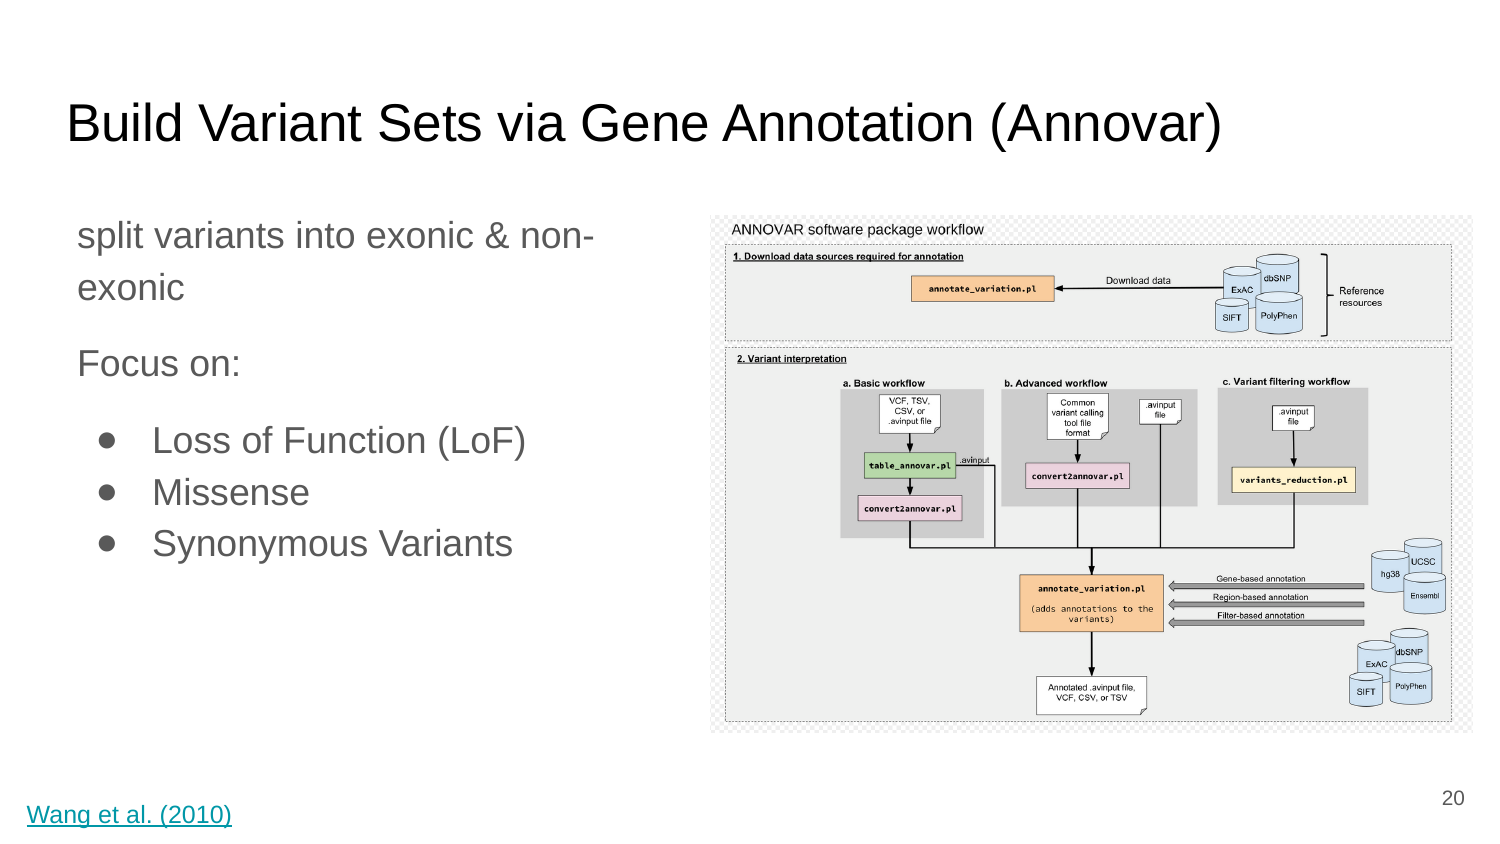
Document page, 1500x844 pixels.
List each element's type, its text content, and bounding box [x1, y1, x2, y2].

list split variants into exonic & non-exonic Focus on: Loss of Function (LoF) Missense Synonymous Variants [62, 189, 688, 750]
text_box Wang et al. (2010) [11, 784, 797, 844]
picture [709, 215, 1474, 733]
slide_number ‹#› [1389, 764, 1480, 830]
title Build Variant Sets via Gene Annotation (Annovar) [51, 72, 1449, 167]
